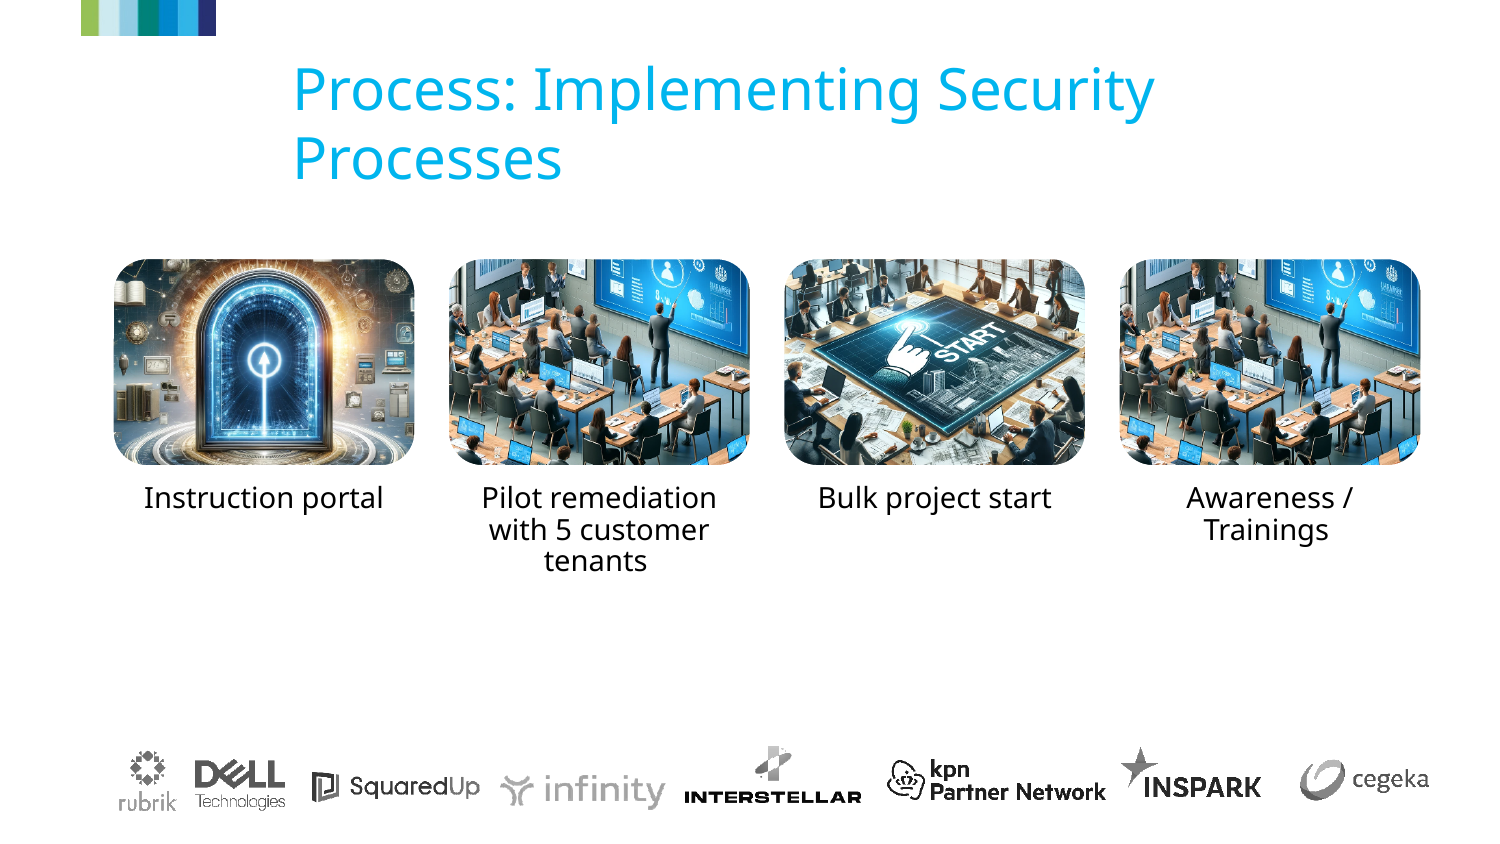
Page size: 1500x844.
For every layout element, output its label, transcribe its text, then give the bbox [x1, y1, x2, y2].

title Process: Implementing Security Processes [276, 43, 1424, 126]
picture [1120, 747, 1261, 797]
picture [179, 0, 216, 36]
picture [1291, 752, 1443, 807]
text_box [110, 127, 1424, 710]
picture [887, 759, 1106, 800]
picture [102, 723, 861, 844]
picture [81, 0, 158, 36]
